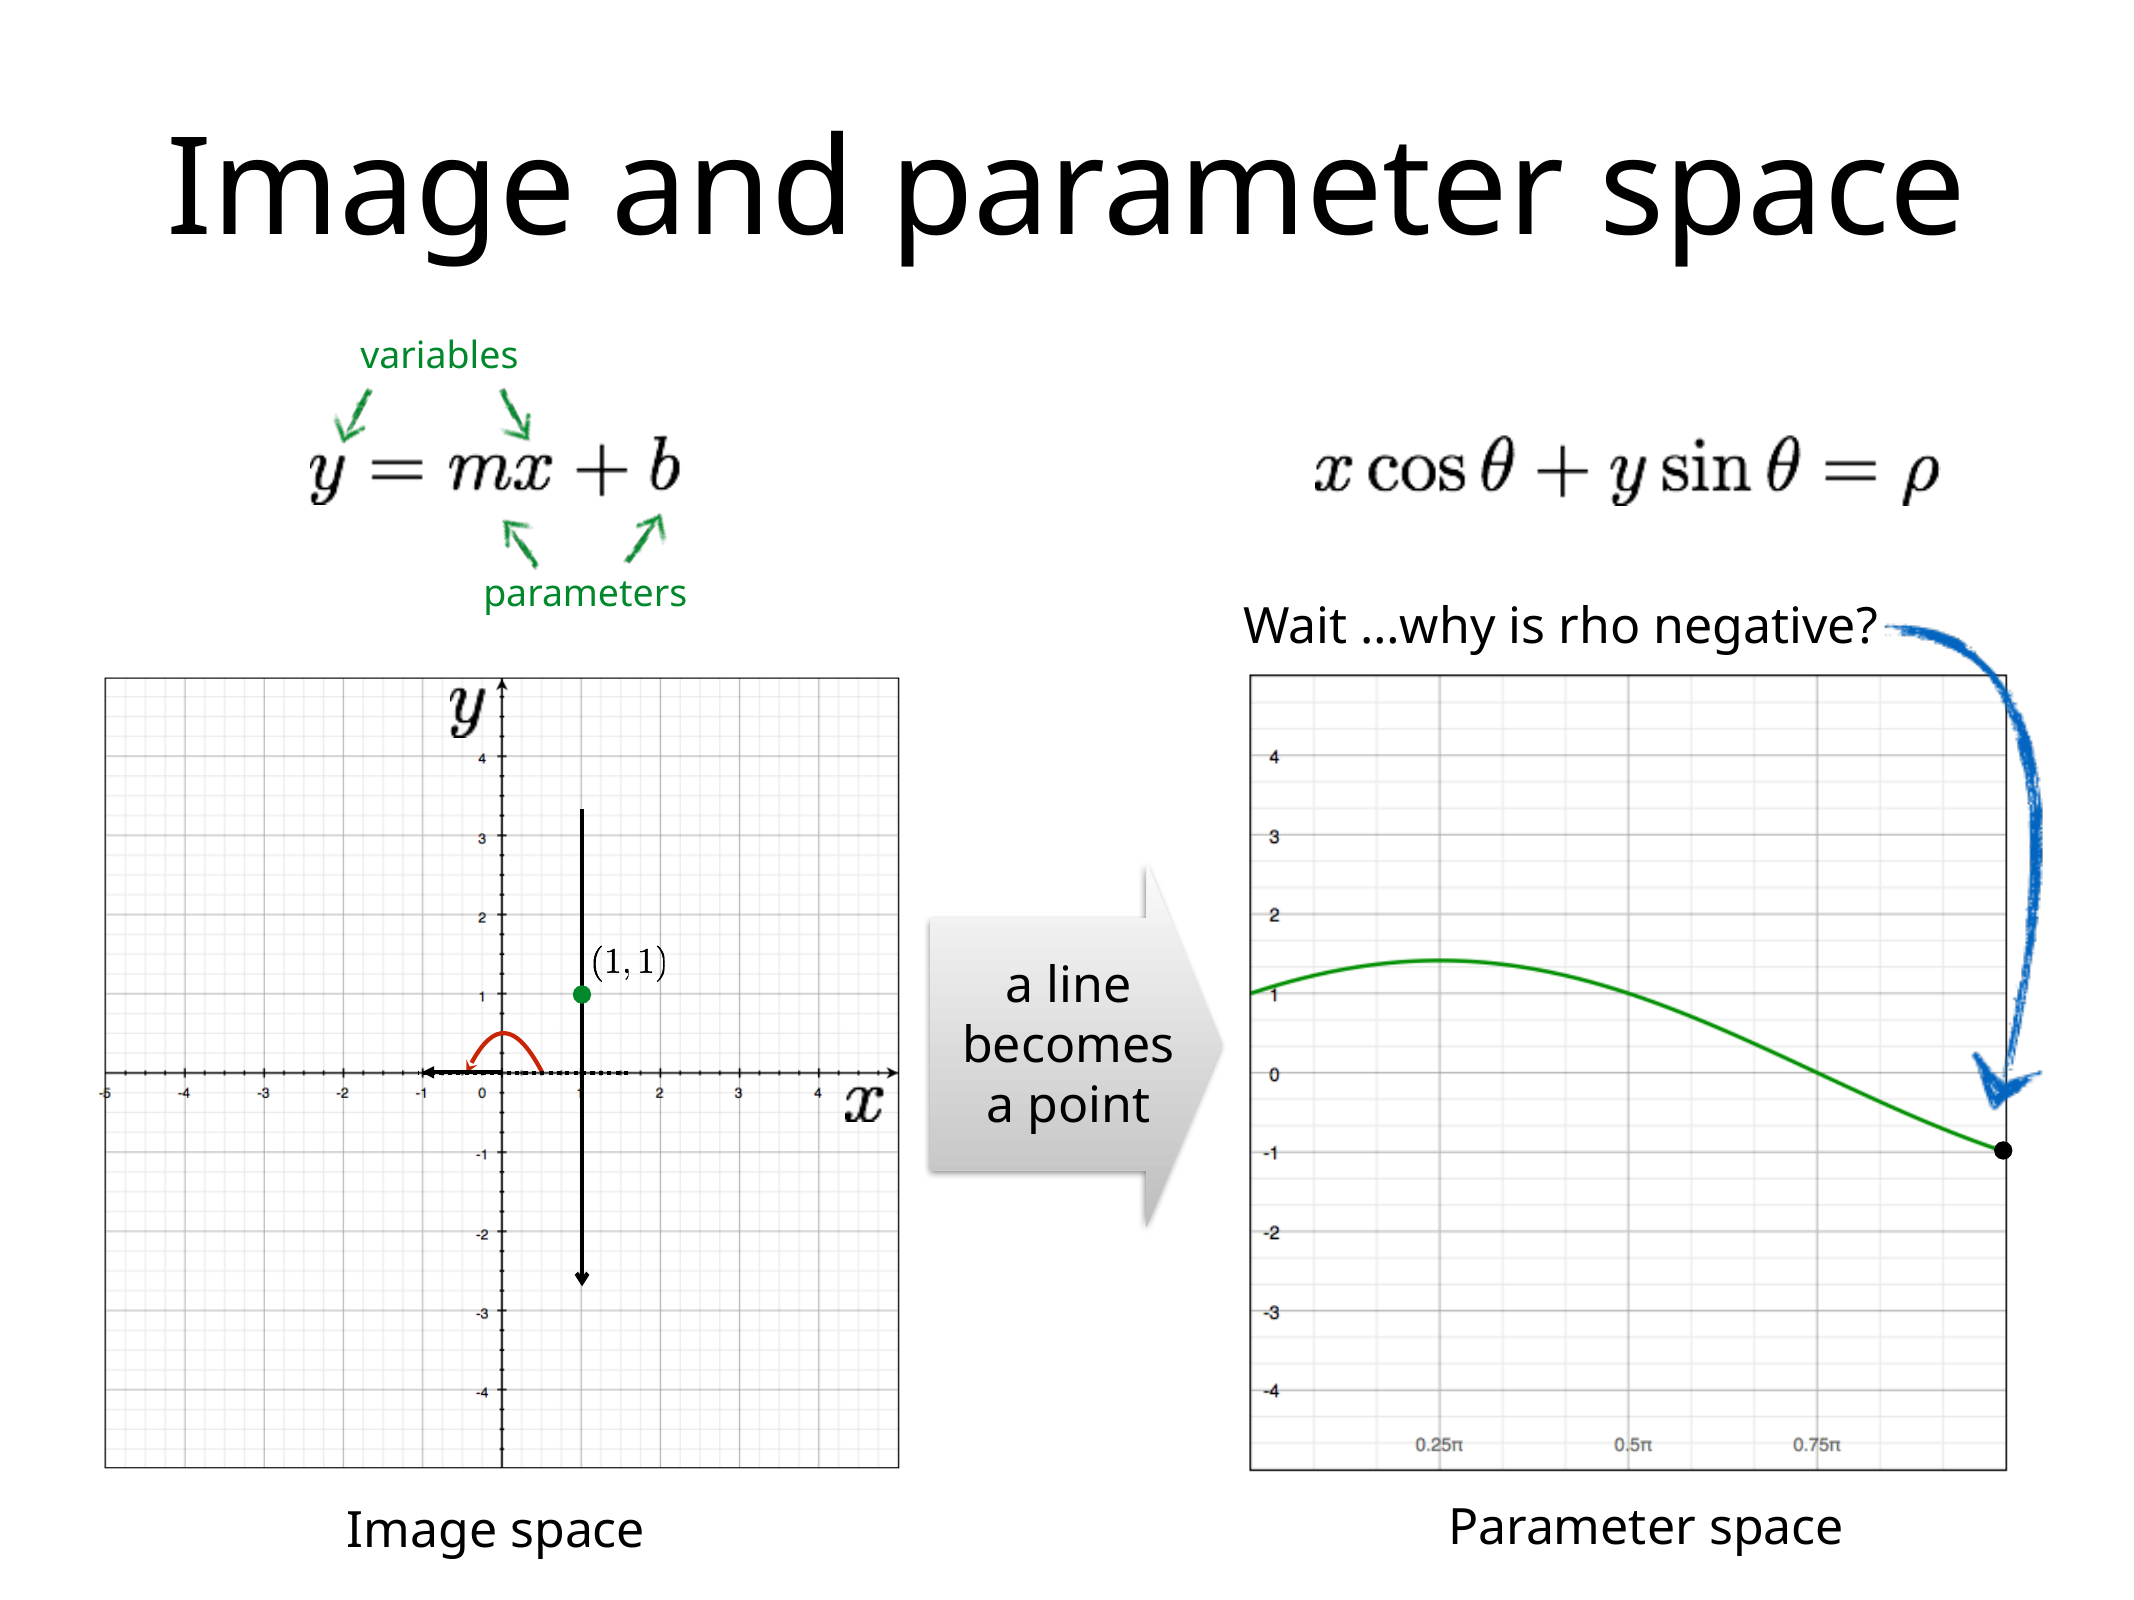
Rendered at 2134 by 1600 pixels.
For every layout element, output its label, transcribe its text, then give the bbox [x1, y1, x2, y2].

text_box Wait …why is rho negative? [1234, 584, 1887, 614]
text_box parameters [474, 560, 696, 622]
picture [1315, 434, 1941, 506]
picture [489, 506, 557, 578]
picture [64, 636, 941, 1509]
title Image and parameter space [155, 88, 1978, 272]
picture [1195, 621, 2061, 1525]
text_box [948, 861, 1181, 943]
text_box Parameter space [1439, 1531, 1853, 1563]
picture [310, 376, 682, 577]
text_box variables [352, 322, 527, 385]
text_box a line becomes a point [948, 943, 1191, 1141]
text_box [948, 1141, 1183, 1227]
text_box Image space [338, 1515, 654, 1566]
